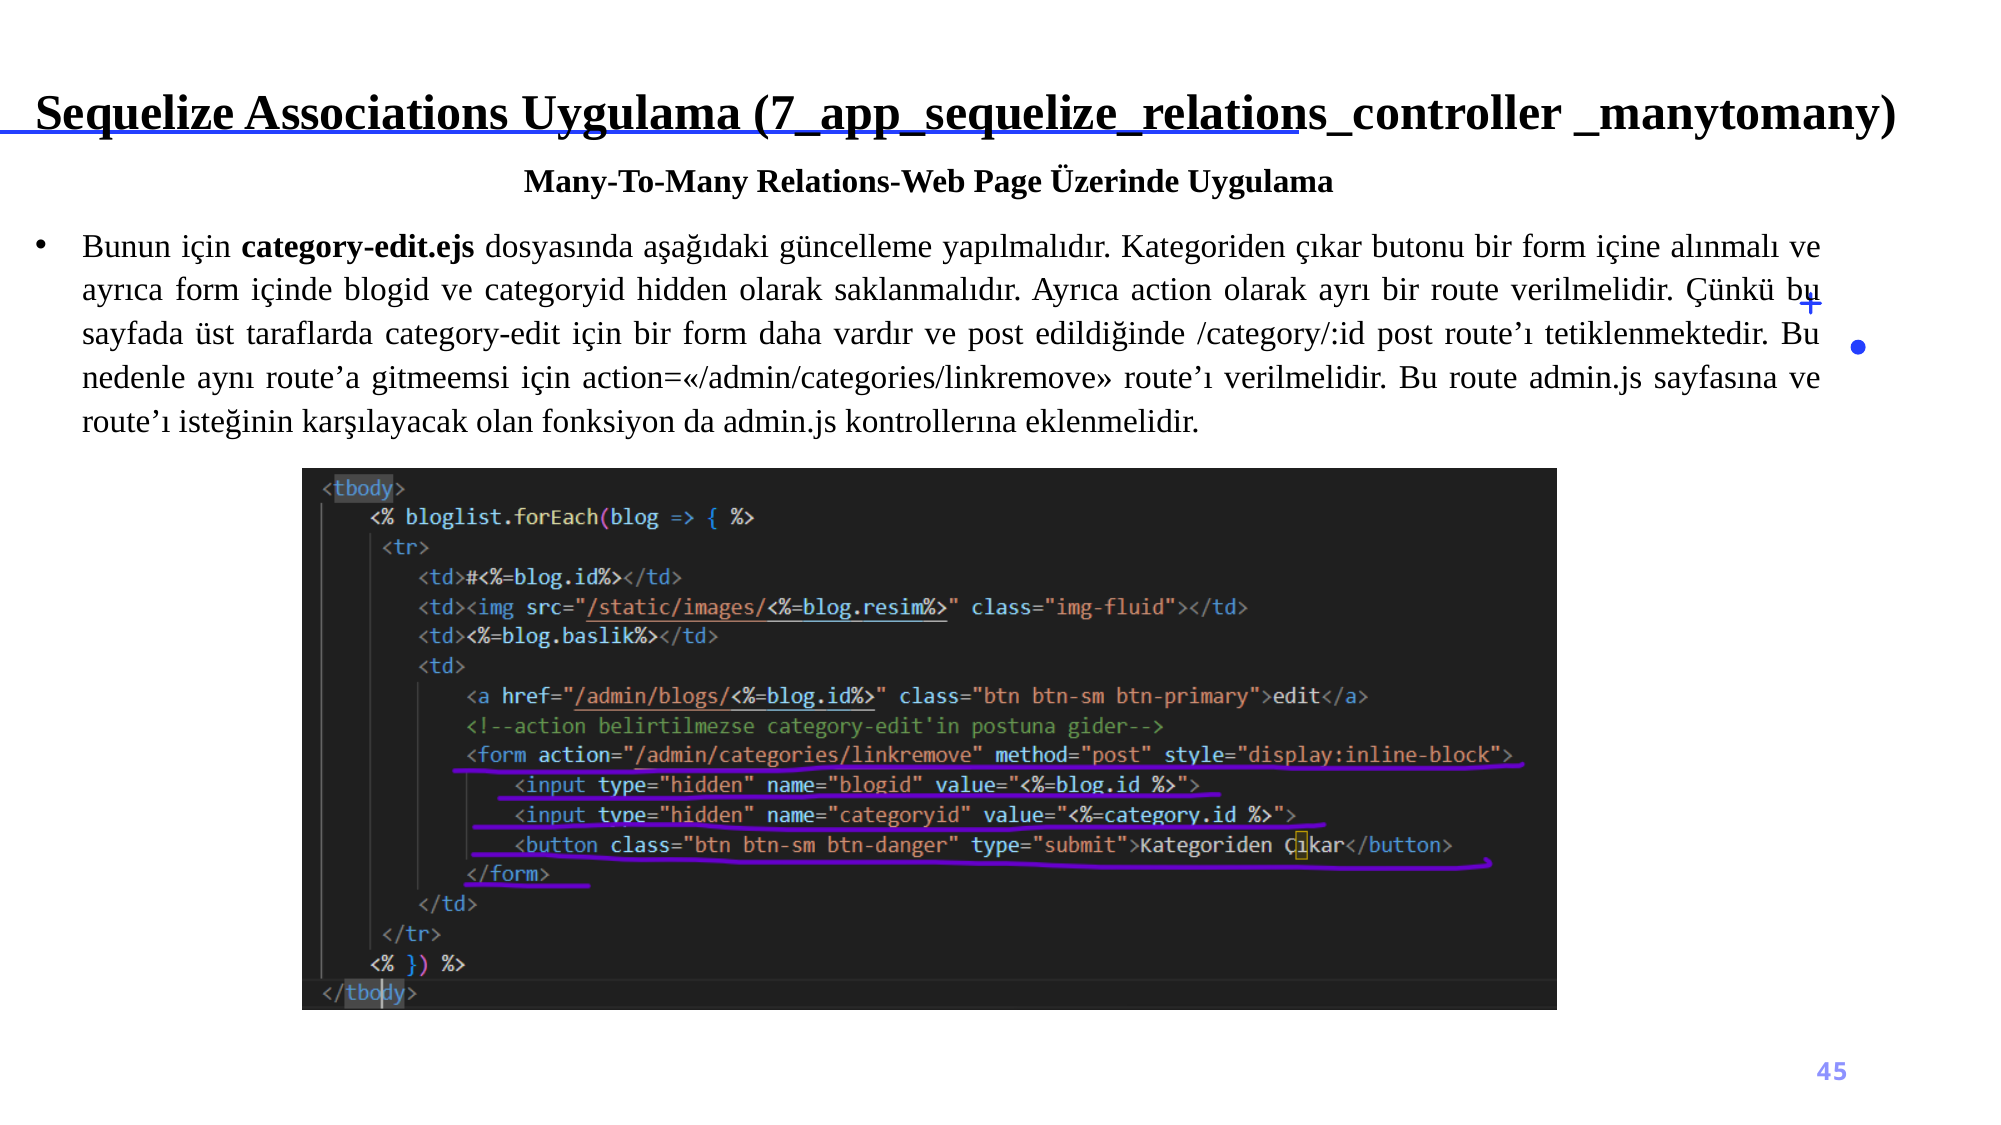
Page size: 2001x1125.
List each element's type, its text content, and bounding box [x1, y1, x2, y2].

title Sequelize Associations Uygulama (7_app_sequelize_relations_controller _manytomany) [20, 53, 1926, 148]
picture [302, 468, 1557, 1010]
slide_number 45 [1412, 1042, 1863, 1103]
list Many-To-Many Relations-Web Page Üzerinde Uygulama Bunun için category-edit.ejs dosyasında aşağıdaki güncelleme yapılmalıdır. Kategoriden çıkar butonu bir form içine alınmalı ve ayrıca form içinde blogid ve categoryid hidden olarak saklanmalıdır. Ayrıca action olarak ayrı bir route verilmelidir. Çünkü bu sayfada üst taraflarda category-edit için bir form daha vardır ve post edildiğinde /category/:id post route’ı tetiklenmektedir. Bu nedenle aynı route’a gitmeemsi için action=«/admin/categories/linkremove» route’ı verilmelidir. Bu route admin.js sayfasına ve route’ı isteğinin karşılayacak olan fonksiyon da admin.js kontrollerına eklenmelidir. [20, 148, 1839, 1010]
